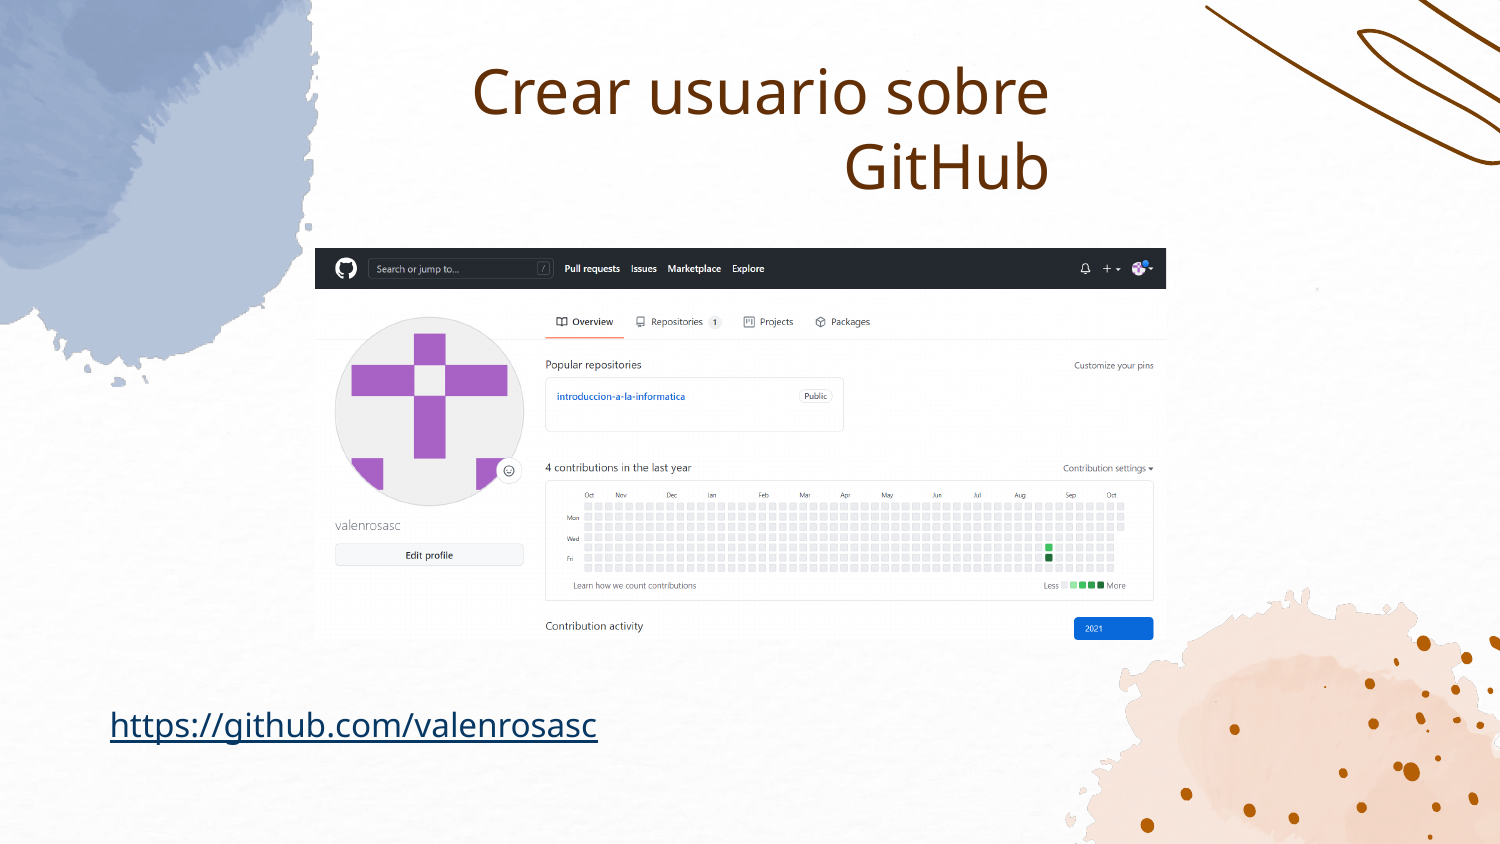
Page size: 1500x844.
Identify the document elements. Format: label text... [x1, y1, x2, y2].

title Crear usuario sobre GitHub [433, 50, 1067, 204]
picture [1363, 33, 1500, 128]
subtitle https://github.com/valenrosasc [60, 639, 613, 815]
picture [1428, 0, 1500, 46]
picture [0, 0, 1500, 844]
